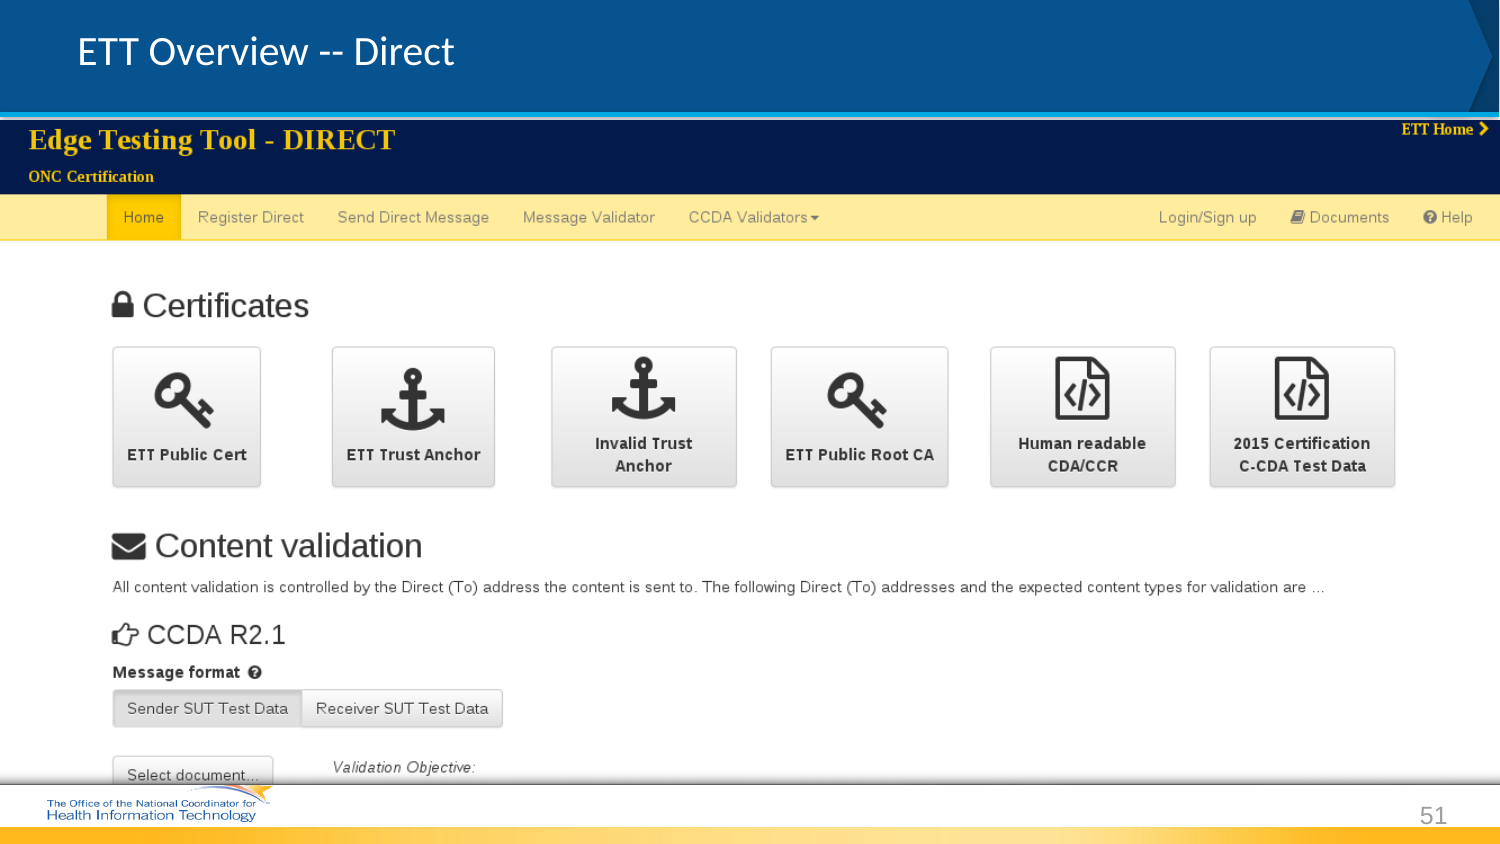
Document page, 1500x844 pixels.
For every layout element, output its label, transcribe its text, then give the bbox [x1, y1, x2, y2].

title ETT Overview -- Direct [62, 9, 1438, 106]
slide_number 51 [1112, 800, 1463, 829]
picture [0, 827, 1500, 844]
picture [0, 120, 1500, 822]
